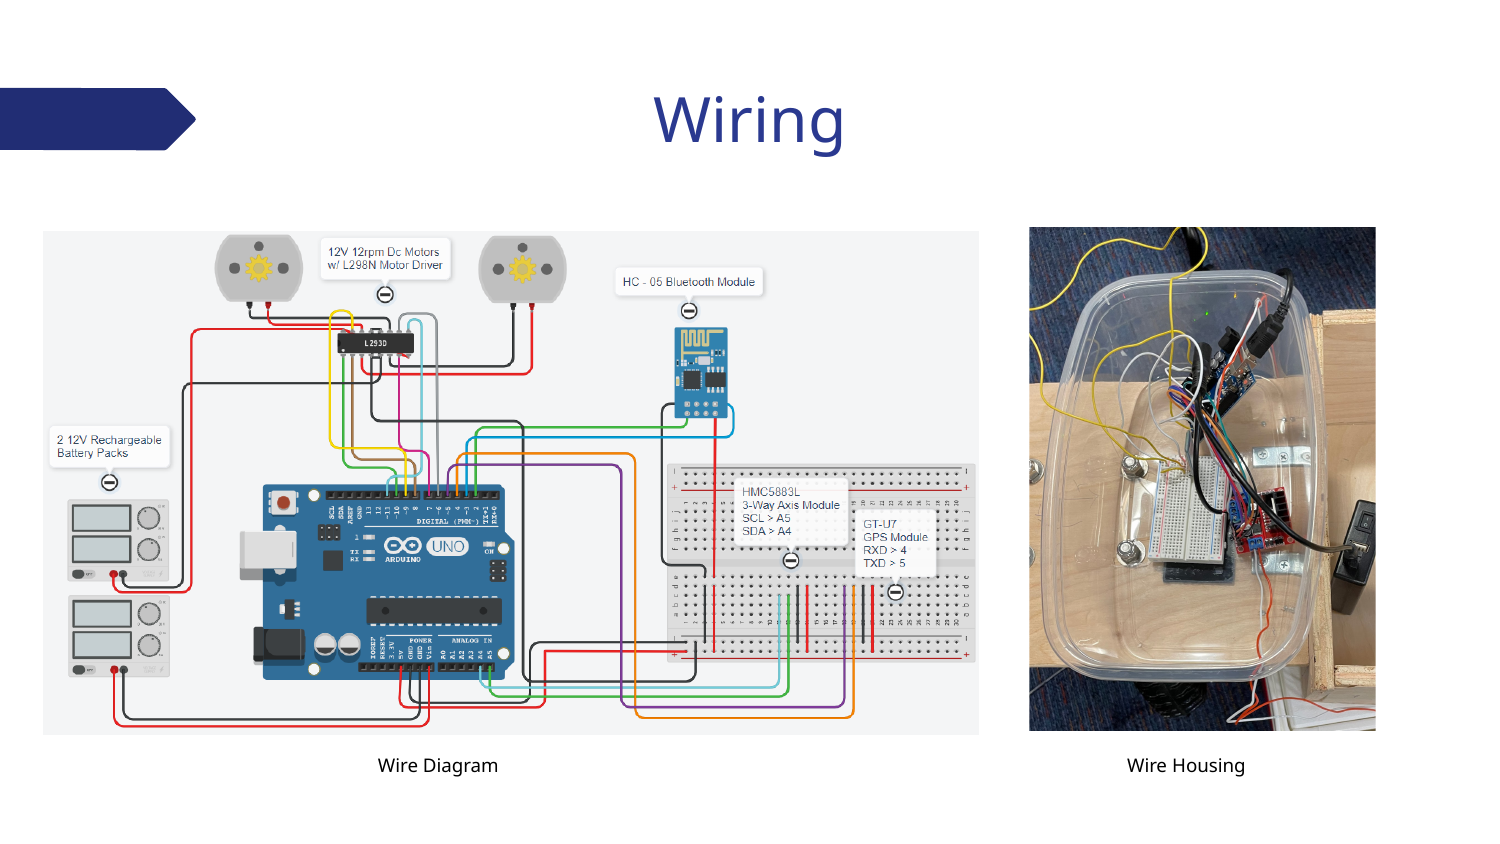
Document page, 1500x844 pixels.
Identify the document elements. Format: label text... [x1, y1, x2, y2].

title Wiring [201, 74, 1299, 232]
picture [43, 231, 980, 736]
picture [1029, 227, 1376, 731]
text_box Wire Housing [1052, 742, 1321, 788]
text_box Wire Diagram [304, 743, 573, 788]
